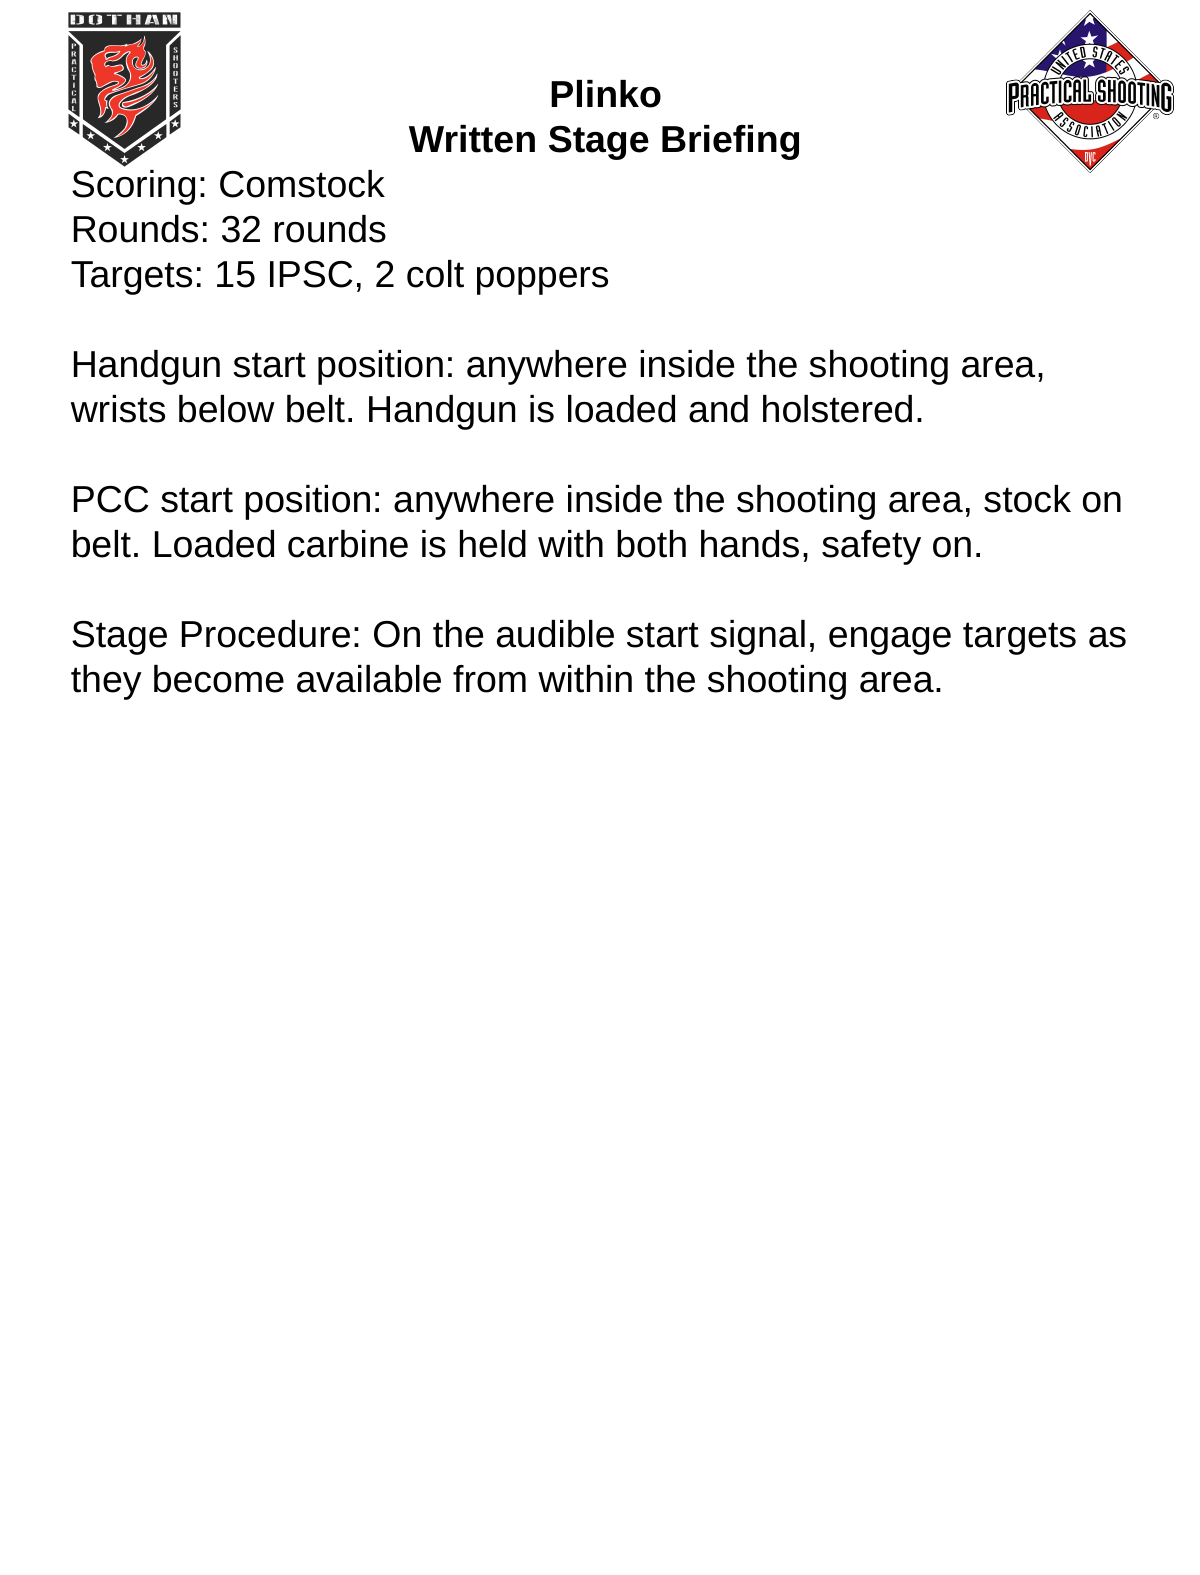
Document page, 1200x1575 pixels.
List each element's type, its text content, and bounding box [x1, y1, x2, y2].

picture [44, 9, 205, 170]
picture [1006, 10, 1175, 173]
text_box Plinko Written Stage Briefing Scoring: Comstock Rounds: 32 rounds Targets: 15 IPSC, 2 colt poppers Handgun start position: anywhere inside the shooting area, wrists below belt. Handgun is loaded and holstered. PCC start position: anywhere inside the shooting area, stock on belt. Loaded carbine is held with both hands, safety on. Stage Procedure: On the audible start signal, engage targets as they become available from within the shooting area. [56, 63, 1156, 708]
